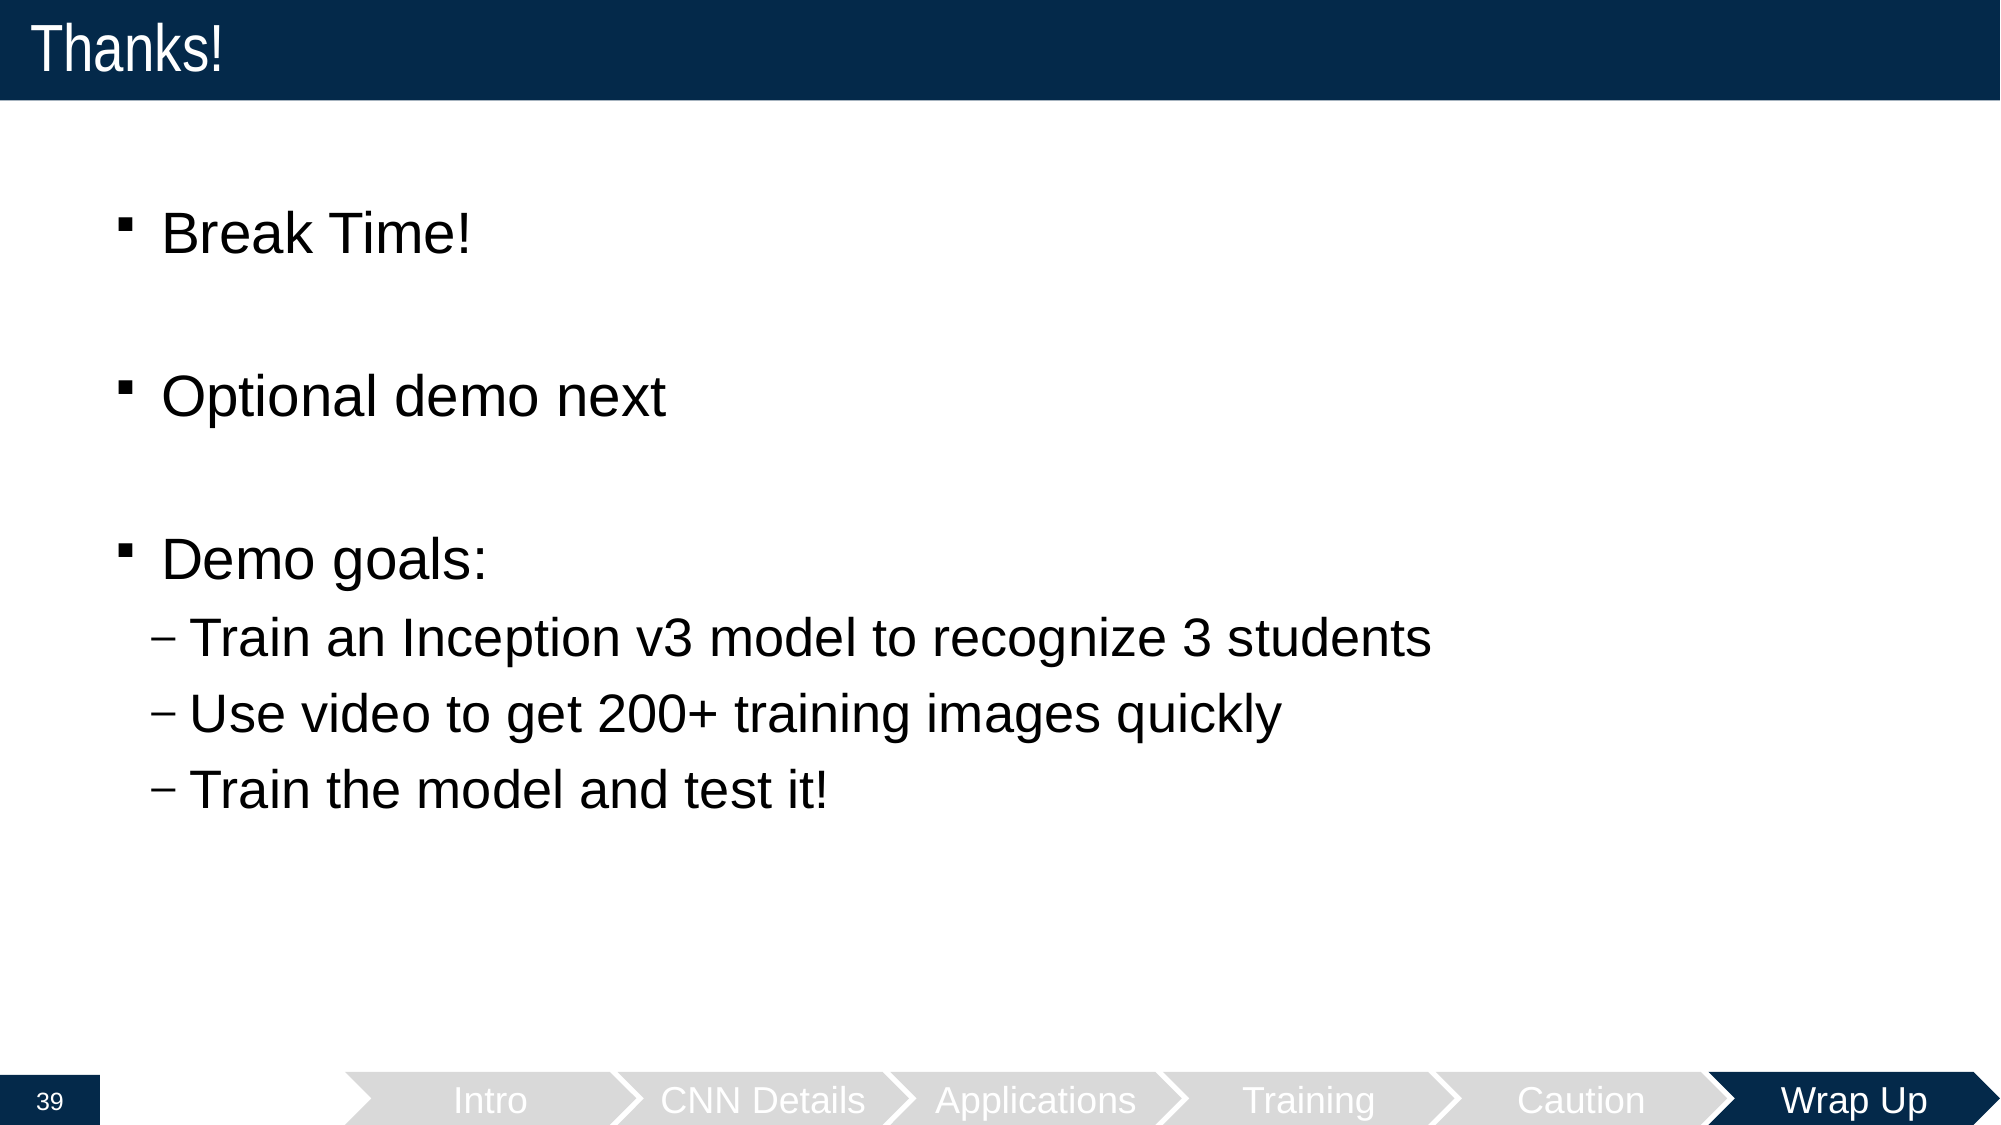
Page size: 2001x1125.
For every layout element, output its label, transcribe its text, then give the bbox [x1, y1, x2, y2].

slide_number 39 [0, 1074, 100, 1125]
text_box Wrap Up [1708, 1071, 2000, 1125]
text_box Applications [890, 1071, 1182, 1125]
title Thanks! [0, 0, 2000, 101]
text_box Training [1162, 1071, 1455, 1125]
text_box Intro [344, 1071, 637, 1125]
text_box Caution [1435, 1071, 1728, 1125]
text_box CNN Details [617, 1071, 910, 1125]
list Break Time! Optional demo next Demo goals: Train an Inception v3 model to recognize 3 students Use video to get 200+ training images quickly Train the model and test it! [99, 187, 1901, 1006]
